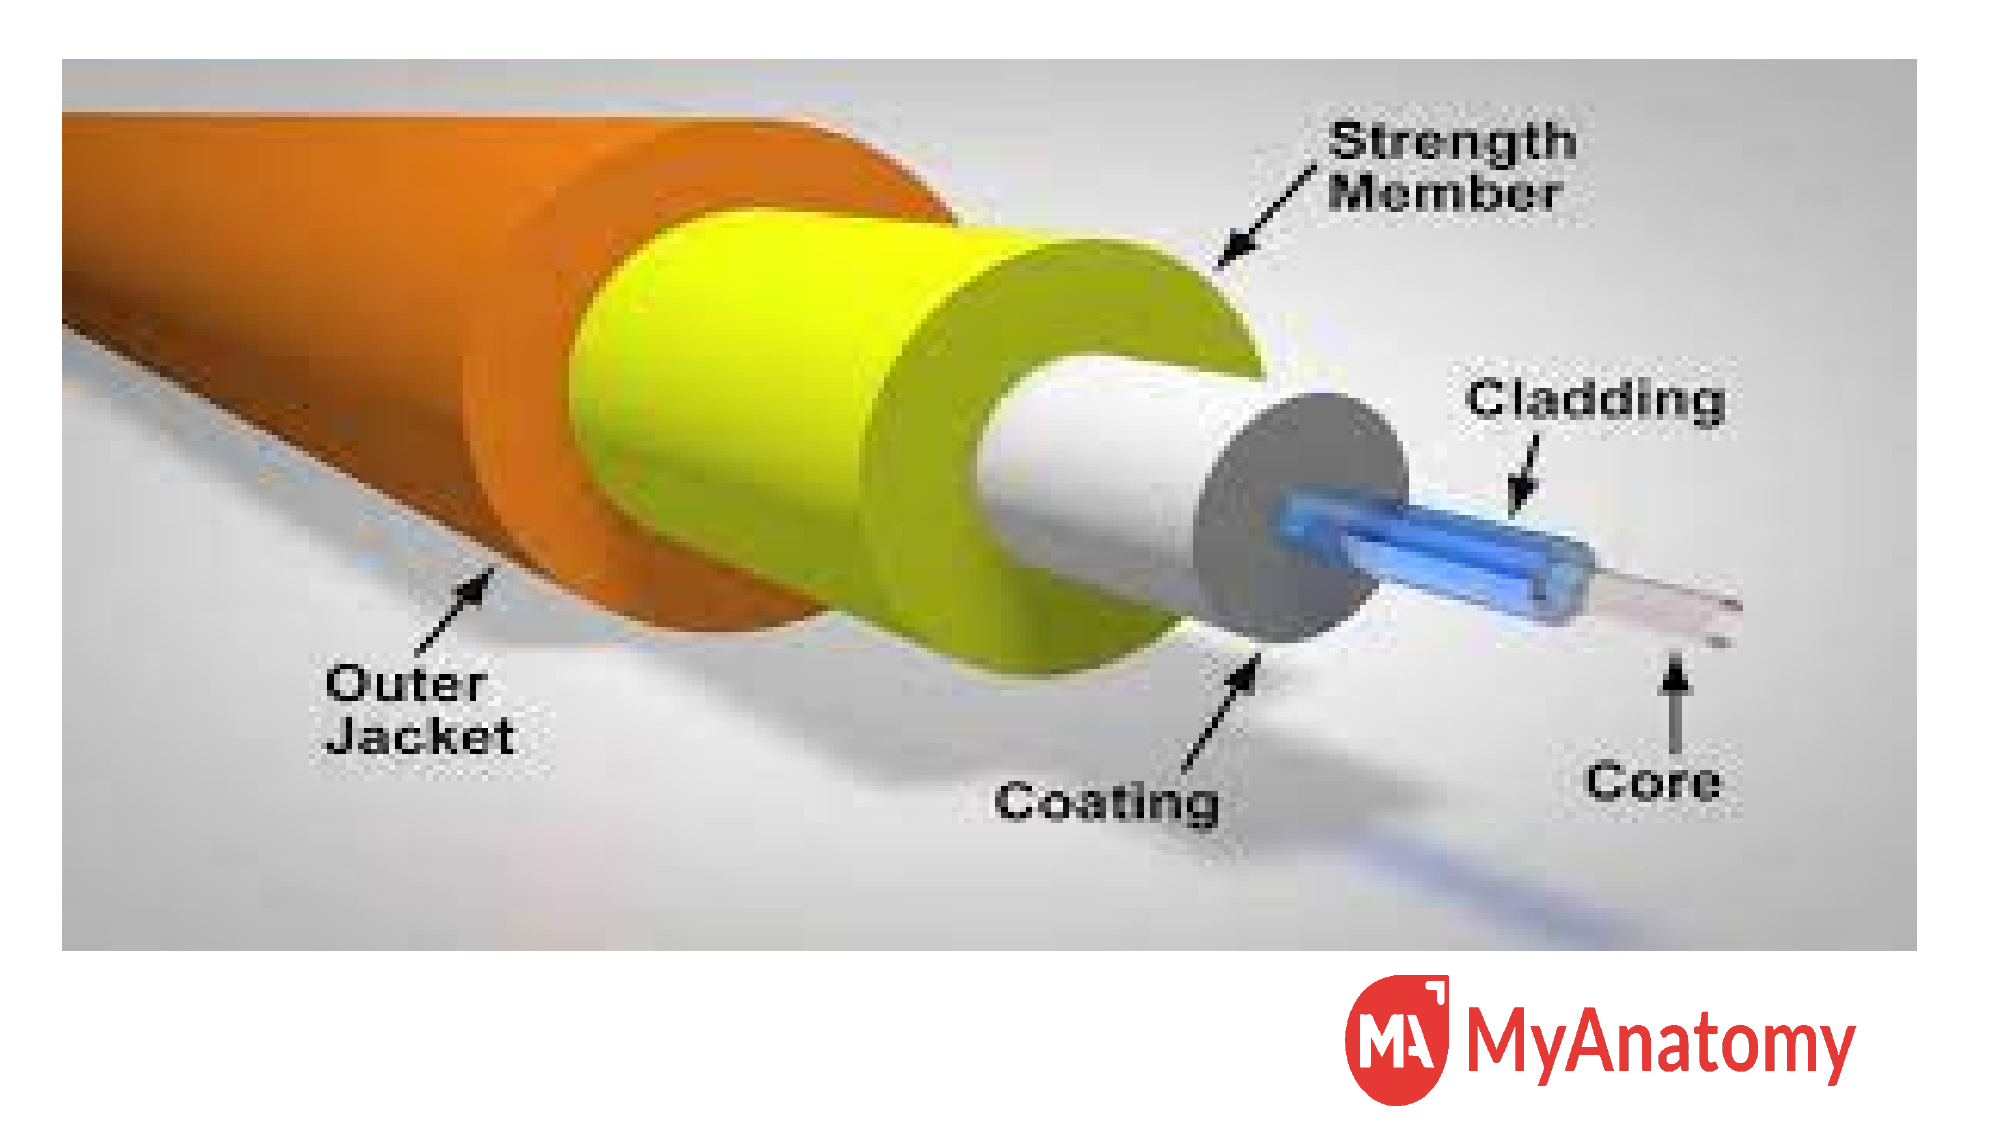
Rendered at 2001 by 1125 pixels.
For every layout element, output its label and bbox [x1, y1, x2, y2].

picture [1337, 951, 1863, 1125]
list [62, 59, 1917, 951]
